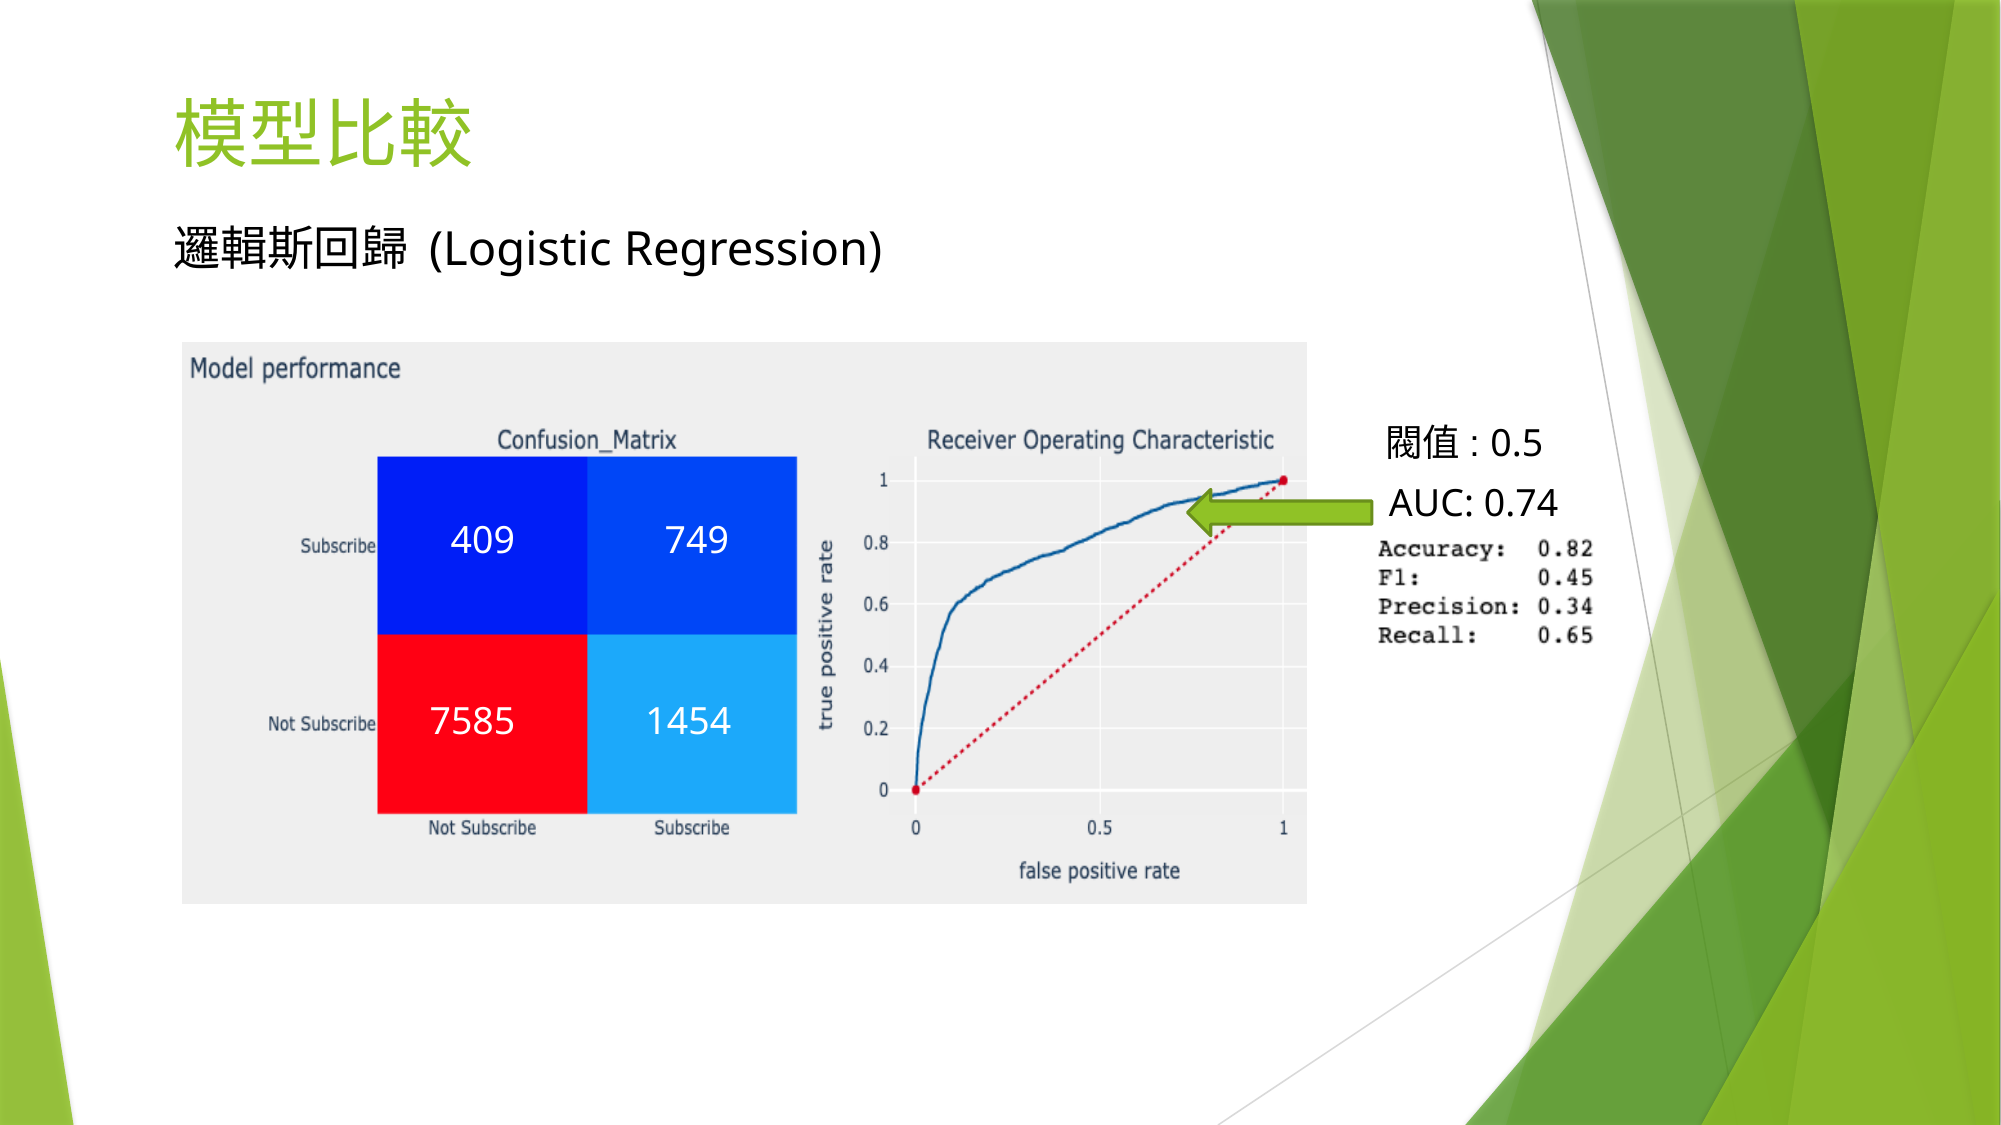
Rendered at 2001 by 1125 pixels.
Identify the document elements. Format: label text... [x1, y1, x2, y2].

title 模型比較 [158, 79, 583, 210]
text_box 閥值: 0.5 [1370, 411, 1574, 472]
text_box [1311, 499, 1374, 526]
picture [1373, 530, 1600, 655]
list 邏輯斯回歸 (Logistic Regression) [158, 210, 938, 297]
picture [181, 341, 1307, 904]
text_box AUC: 0.74 [1374, 472, 1574, 530]
